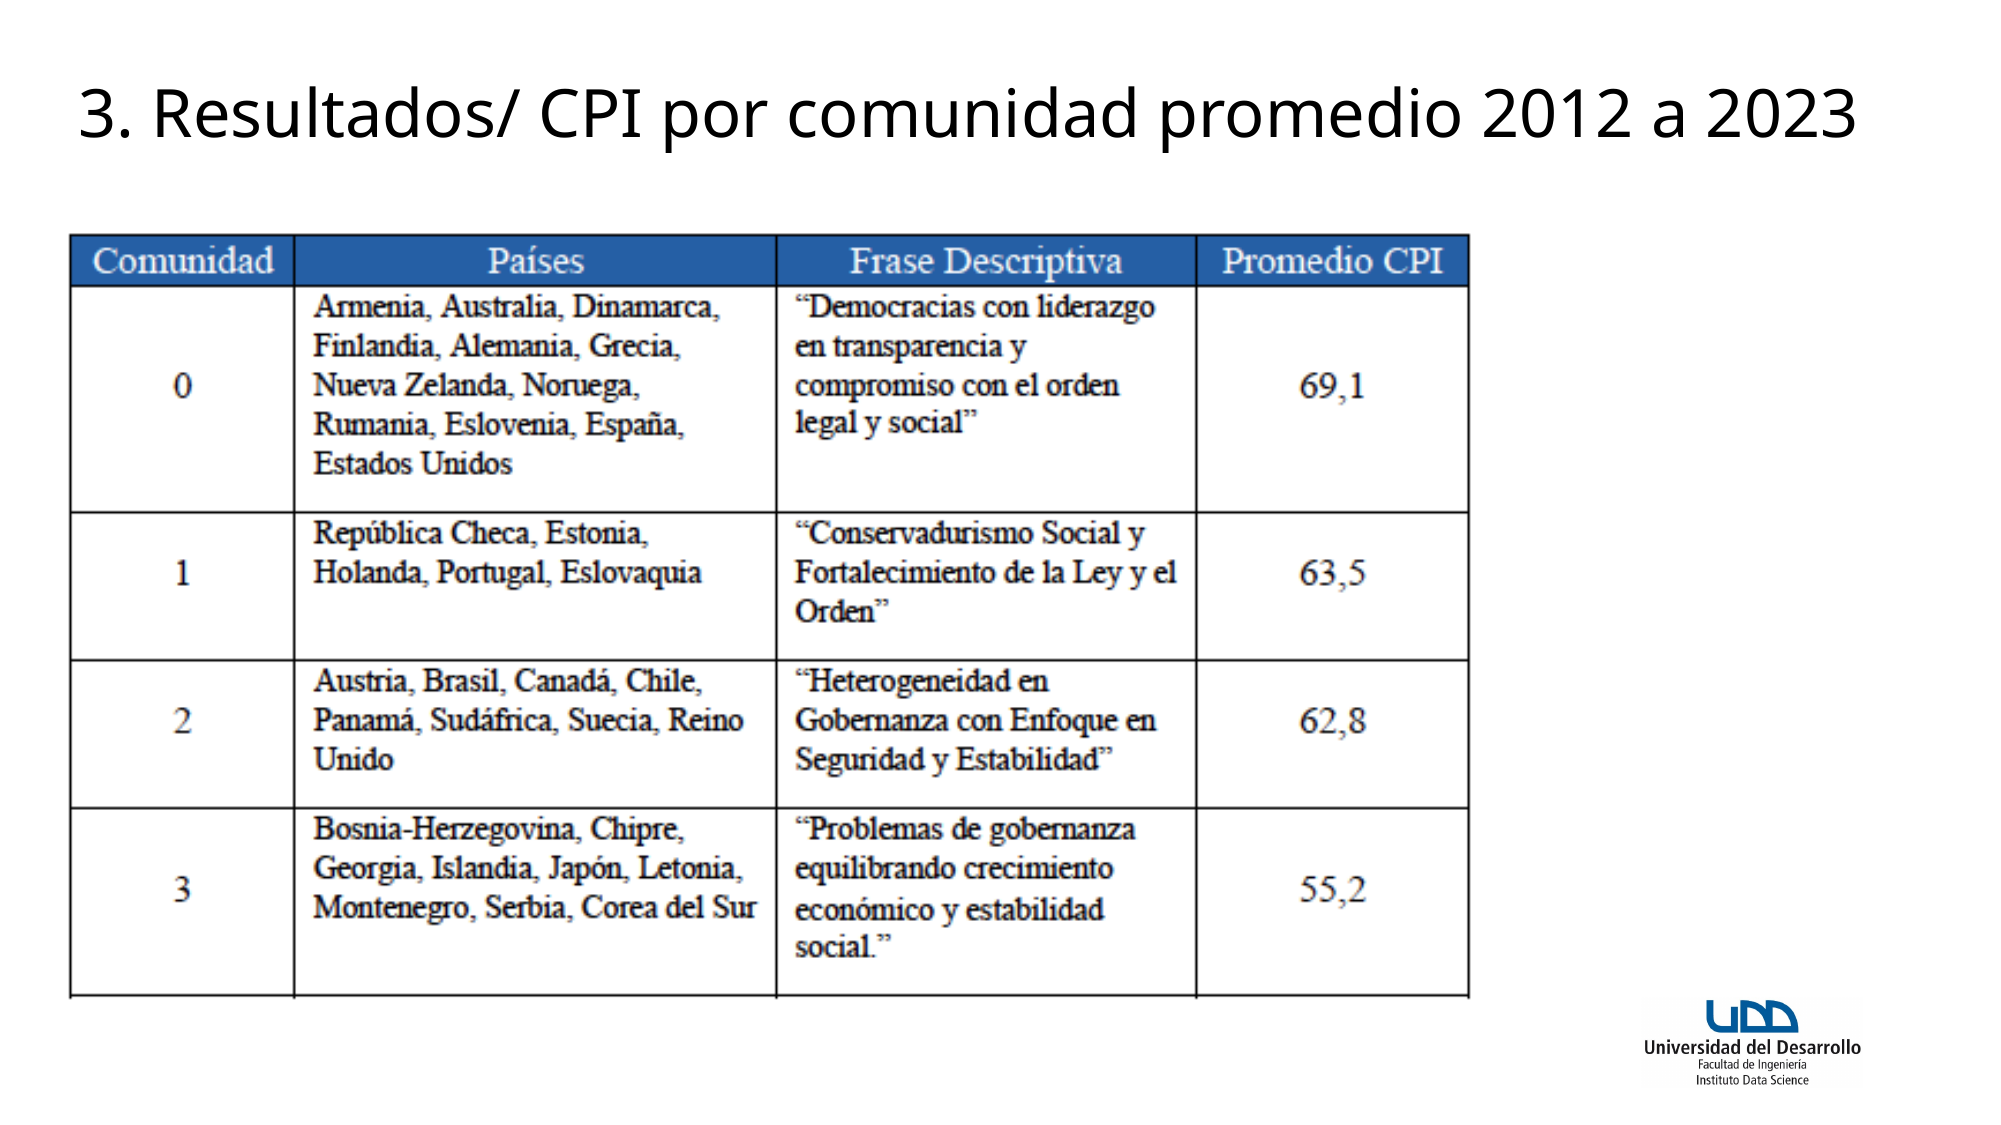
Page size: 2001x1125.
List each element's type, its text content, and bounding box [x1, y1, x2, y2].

picture [62, 230, 1482, 1011]
title 3. Resultados/ CPI por comunidad promedio 2012 a 2023 [63, 32, 1890, 200]
picture [1641, 997, 1863, 1088]
